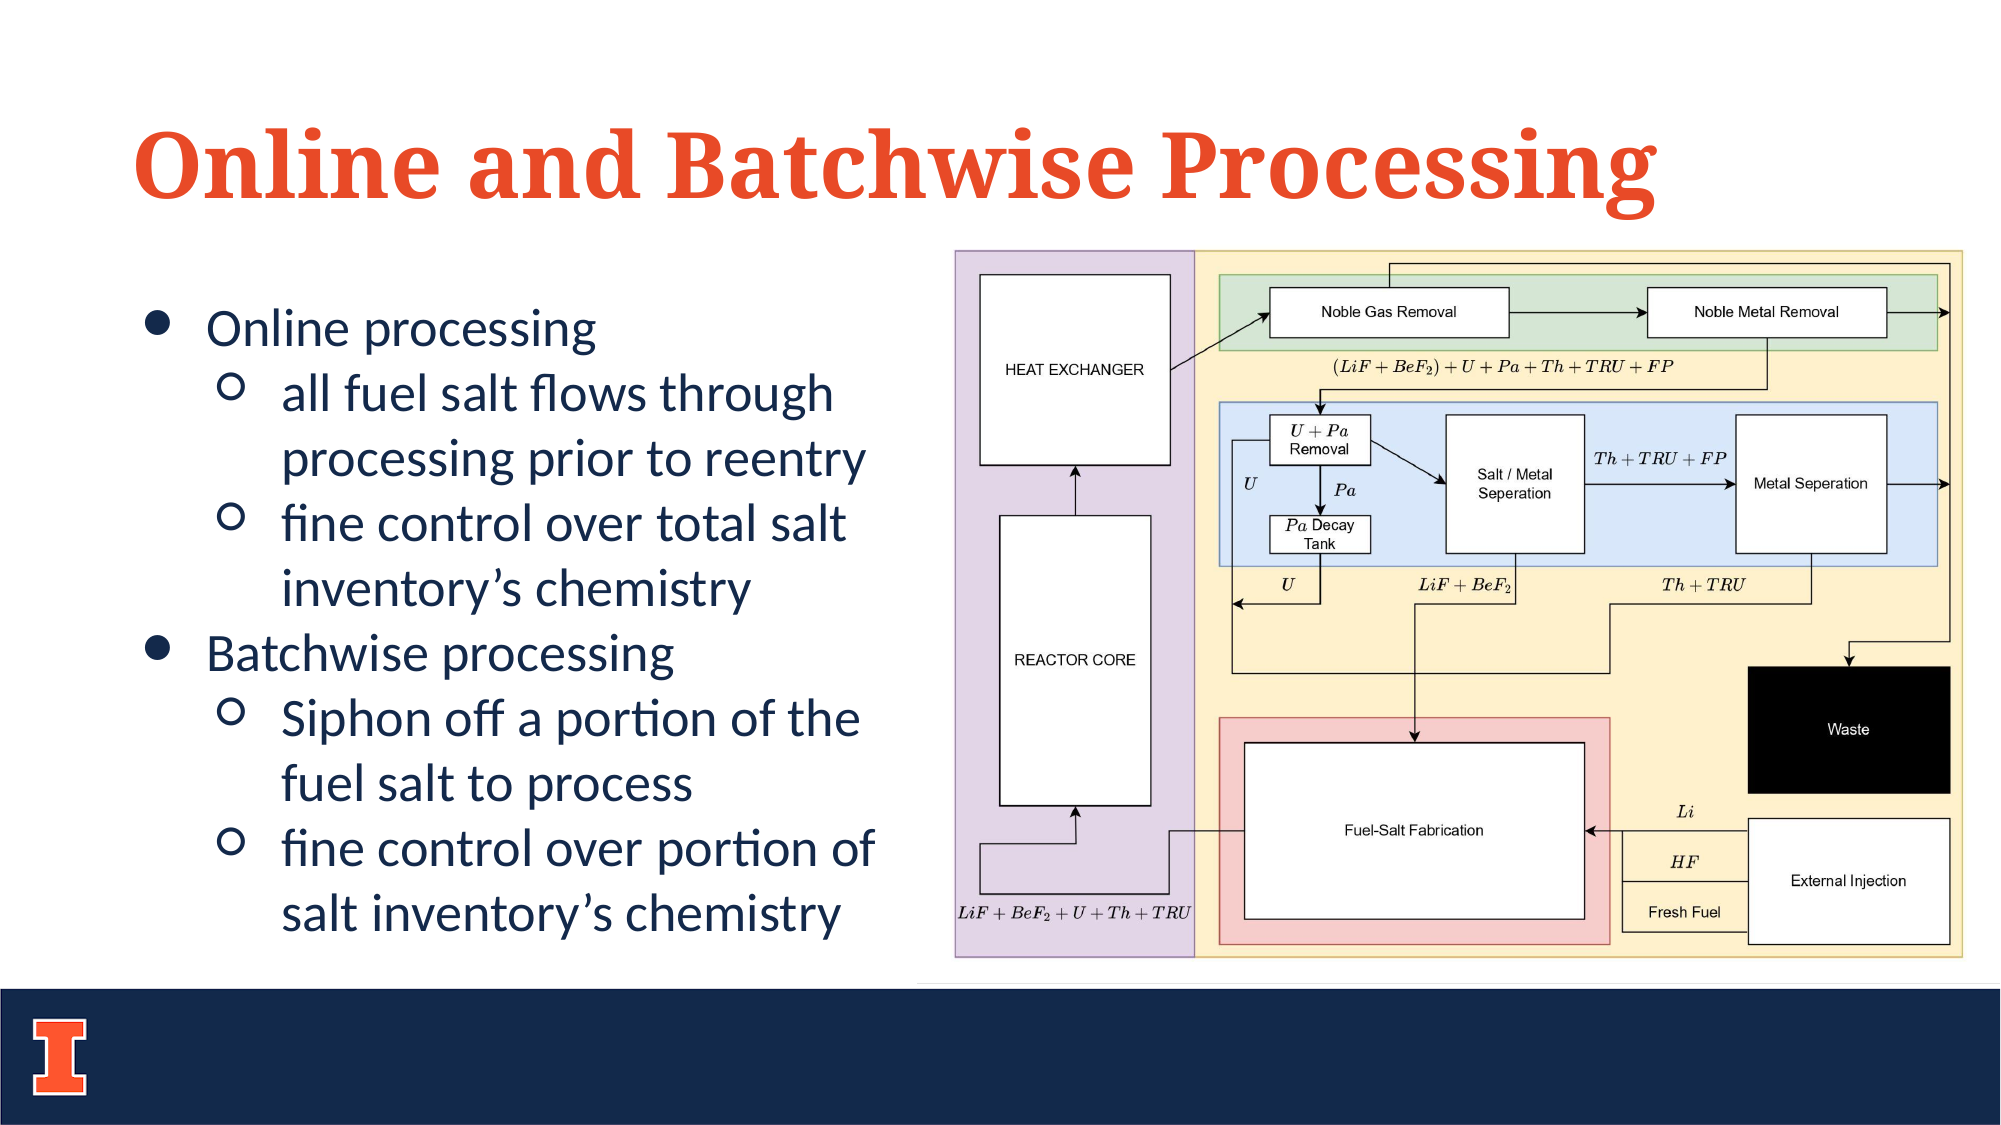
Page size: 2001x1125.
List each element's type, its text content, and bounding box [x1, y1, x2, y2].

text_box Online and Batchwise Processing [116, 59, 1921, 277]
picture [0, 0, 2001, 1125]
text_box Online processing all fuel salt flows through processing prior to reentry fine control over total salt inventory’s chemistry Batchwise processing Siphon off a portion of the fuel salt to process fine control over portion of salt inventory’s chemistry [116, 277, 911, 932]
